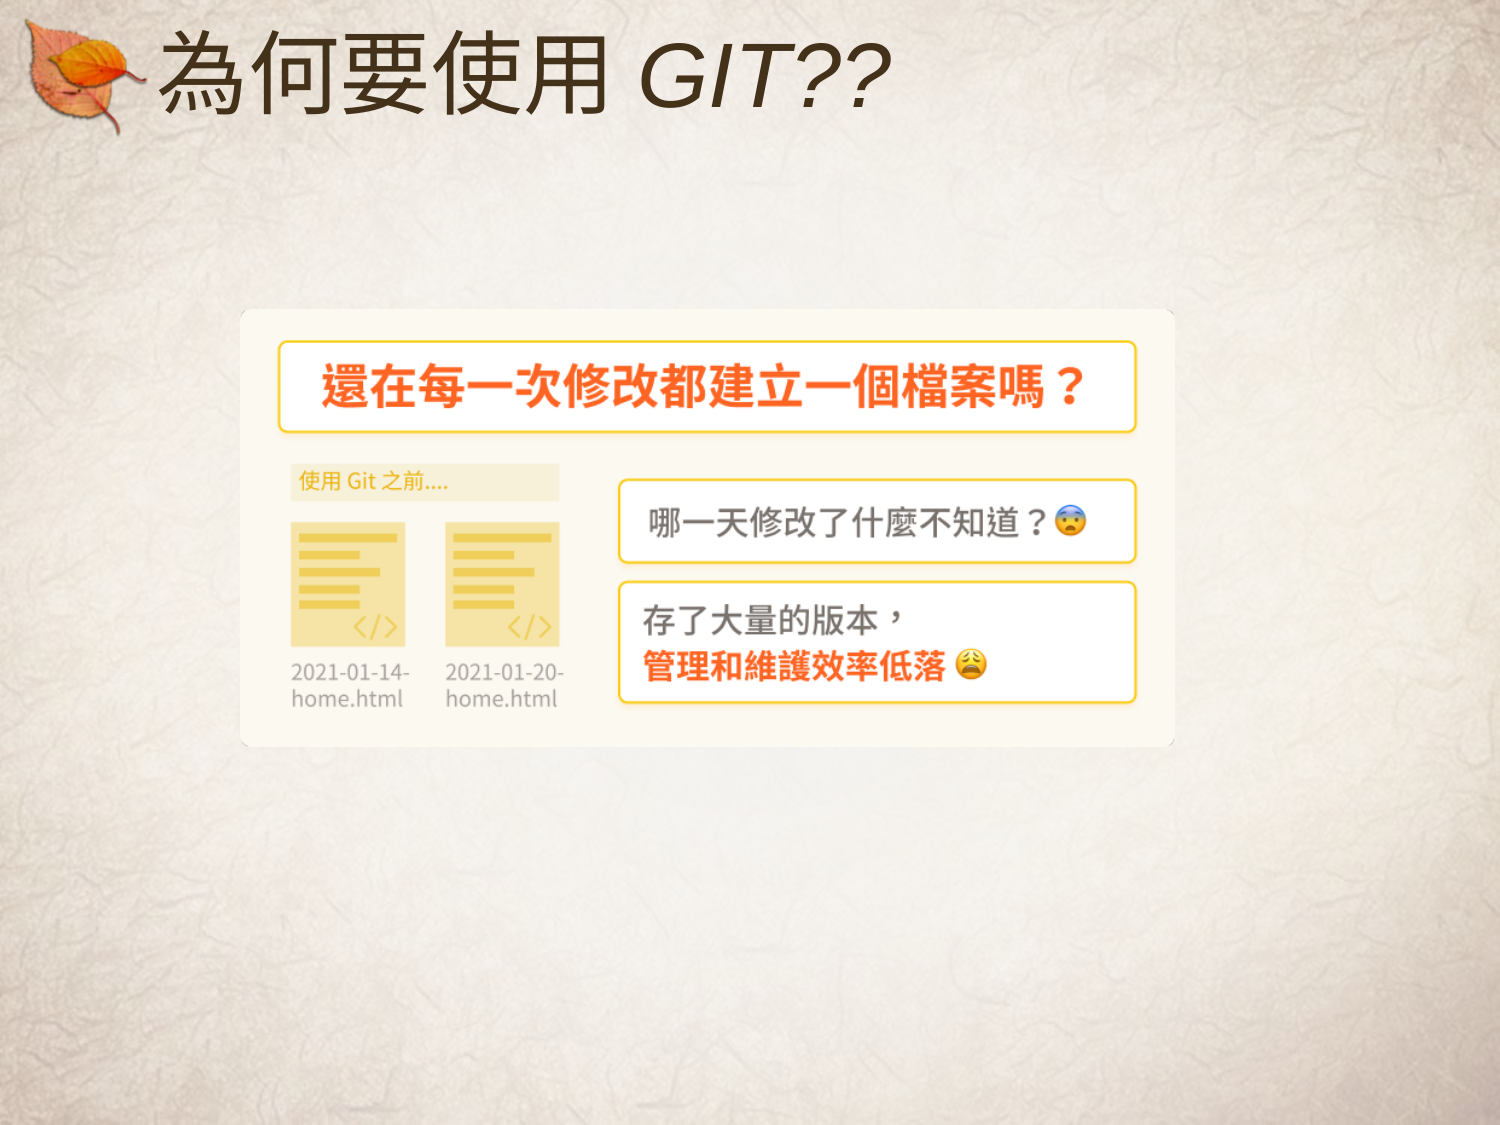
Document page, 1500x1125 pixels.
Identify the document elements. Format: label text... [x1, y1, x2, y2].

picture [0, 0, 141, 154]
title 為何要使用GIT?? [141, 0, 1492, 165]
picture [240, 309, 1175, 747]
